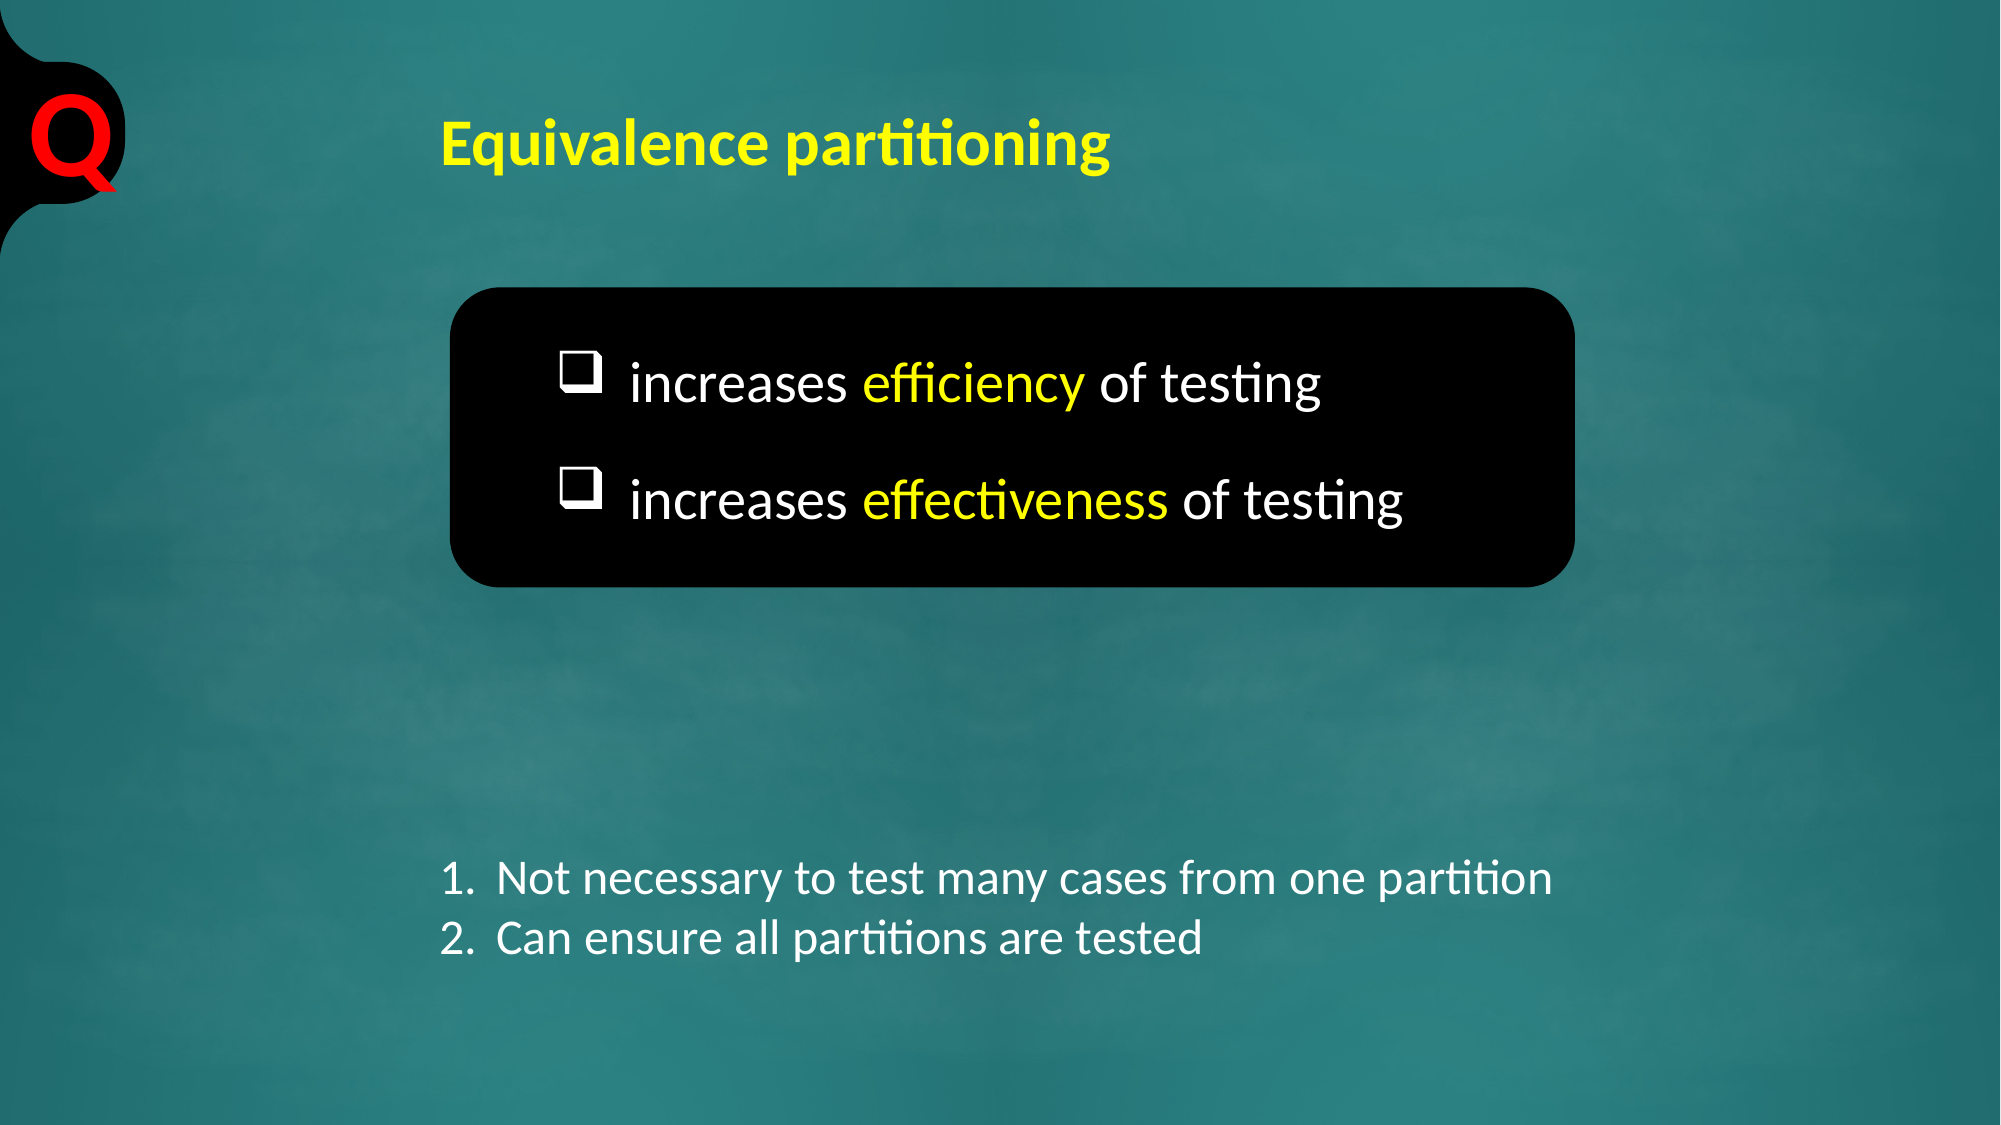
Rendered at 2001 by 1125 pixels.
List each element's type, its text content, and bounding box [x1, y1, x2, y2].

picture [0, 0, 2001, 1125]
title Equivalence partitioning [425, 45, 1675, 233]
text_box increases efficiency of testing increases effectiveness of testing [449, 287, 1575, 588]
text_box Not necessary to test many cases from one partition Can ensure all partitions are tested [425, 837, 1632, 973]
